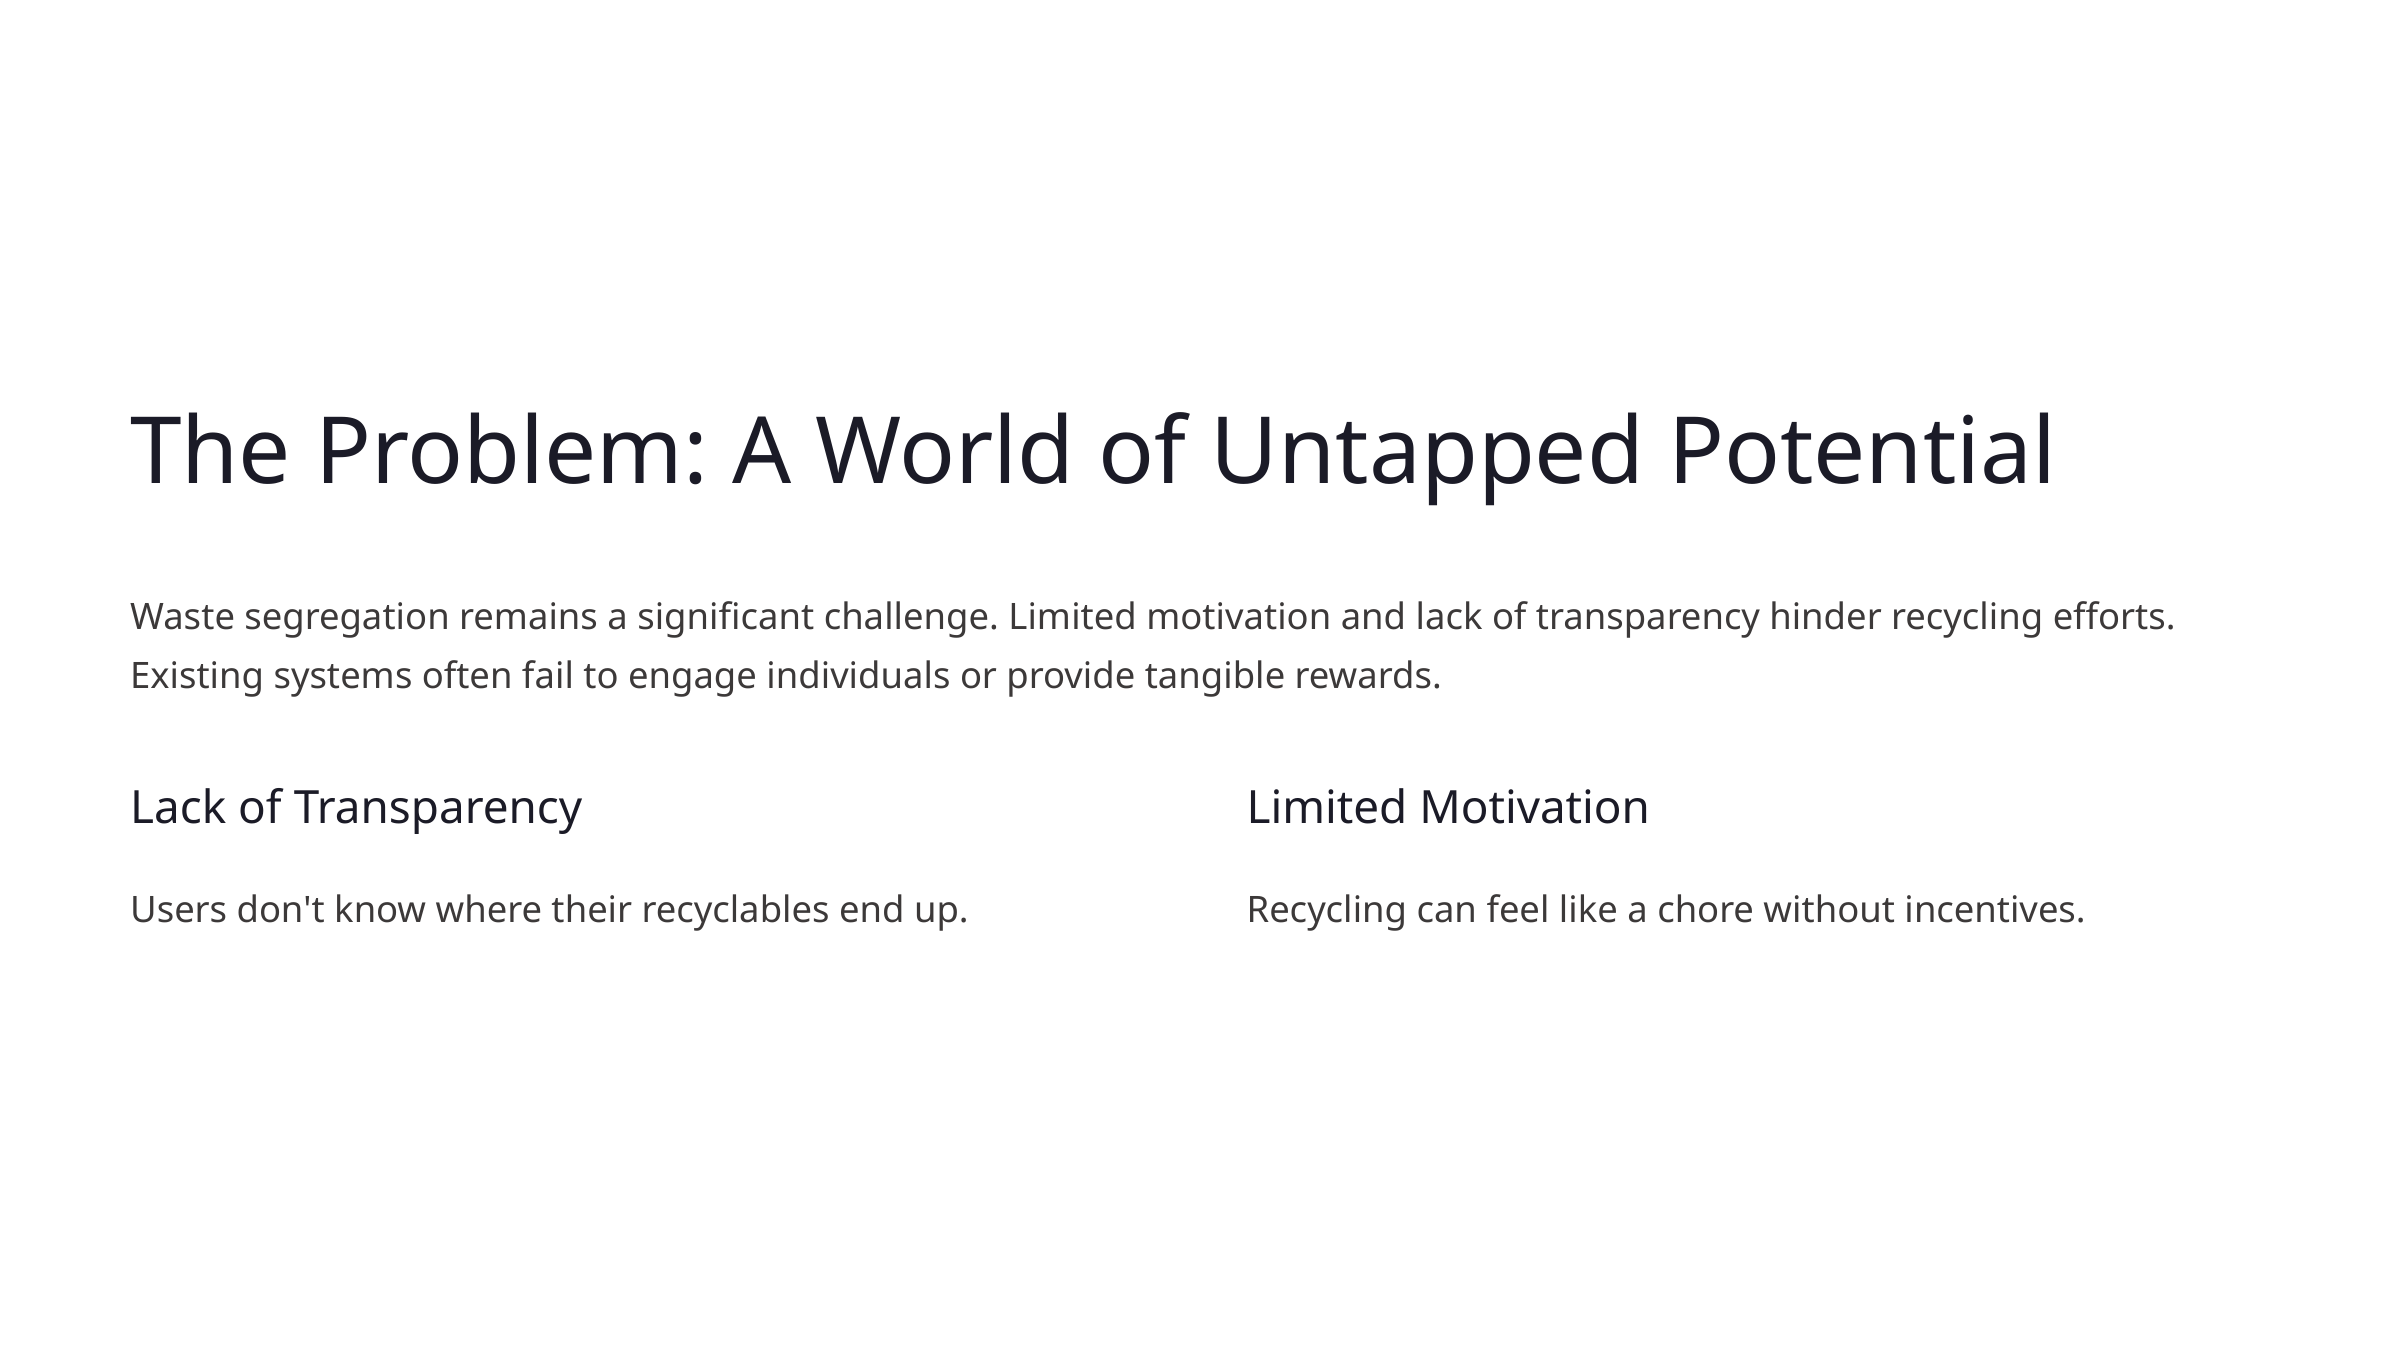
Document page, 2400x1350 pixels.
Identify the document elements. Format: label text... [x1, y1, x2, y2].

text_box Waste segregation remains a significant challenge. Limited motivation and lack of transparency hinder recycling efforts. Existing systems often fail to engage individuals or provide tangible rewards. [130, 577, 2270, 697]
text_box Recycling can feel like a chore without incentives. [1246, 870, 2271, 931]
text_box The Problem: A World of Untapped Potential [130, 386, 2032, 503]
text_box Lack of Transparency [130, 775, 596, 834]
text_box Limited Motivation [1246, 775, 1712, 834]
text_box Users don't know where their recyclables end up. [130, 870, 1155, 931]
